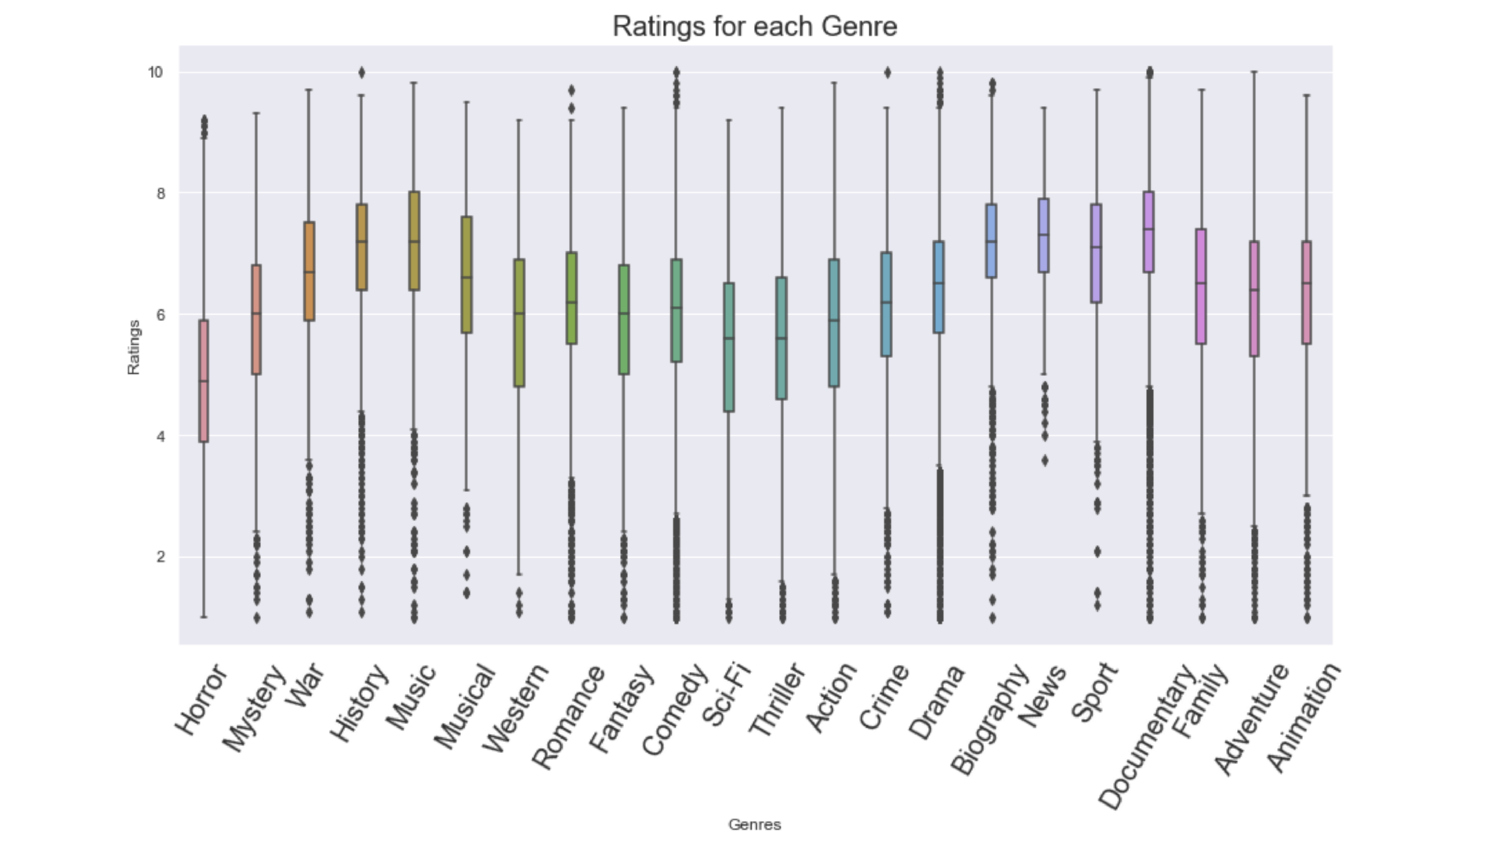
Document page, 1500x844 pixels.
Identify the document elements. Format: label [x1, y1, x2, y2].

picture [111, 0, 1396, 844]
